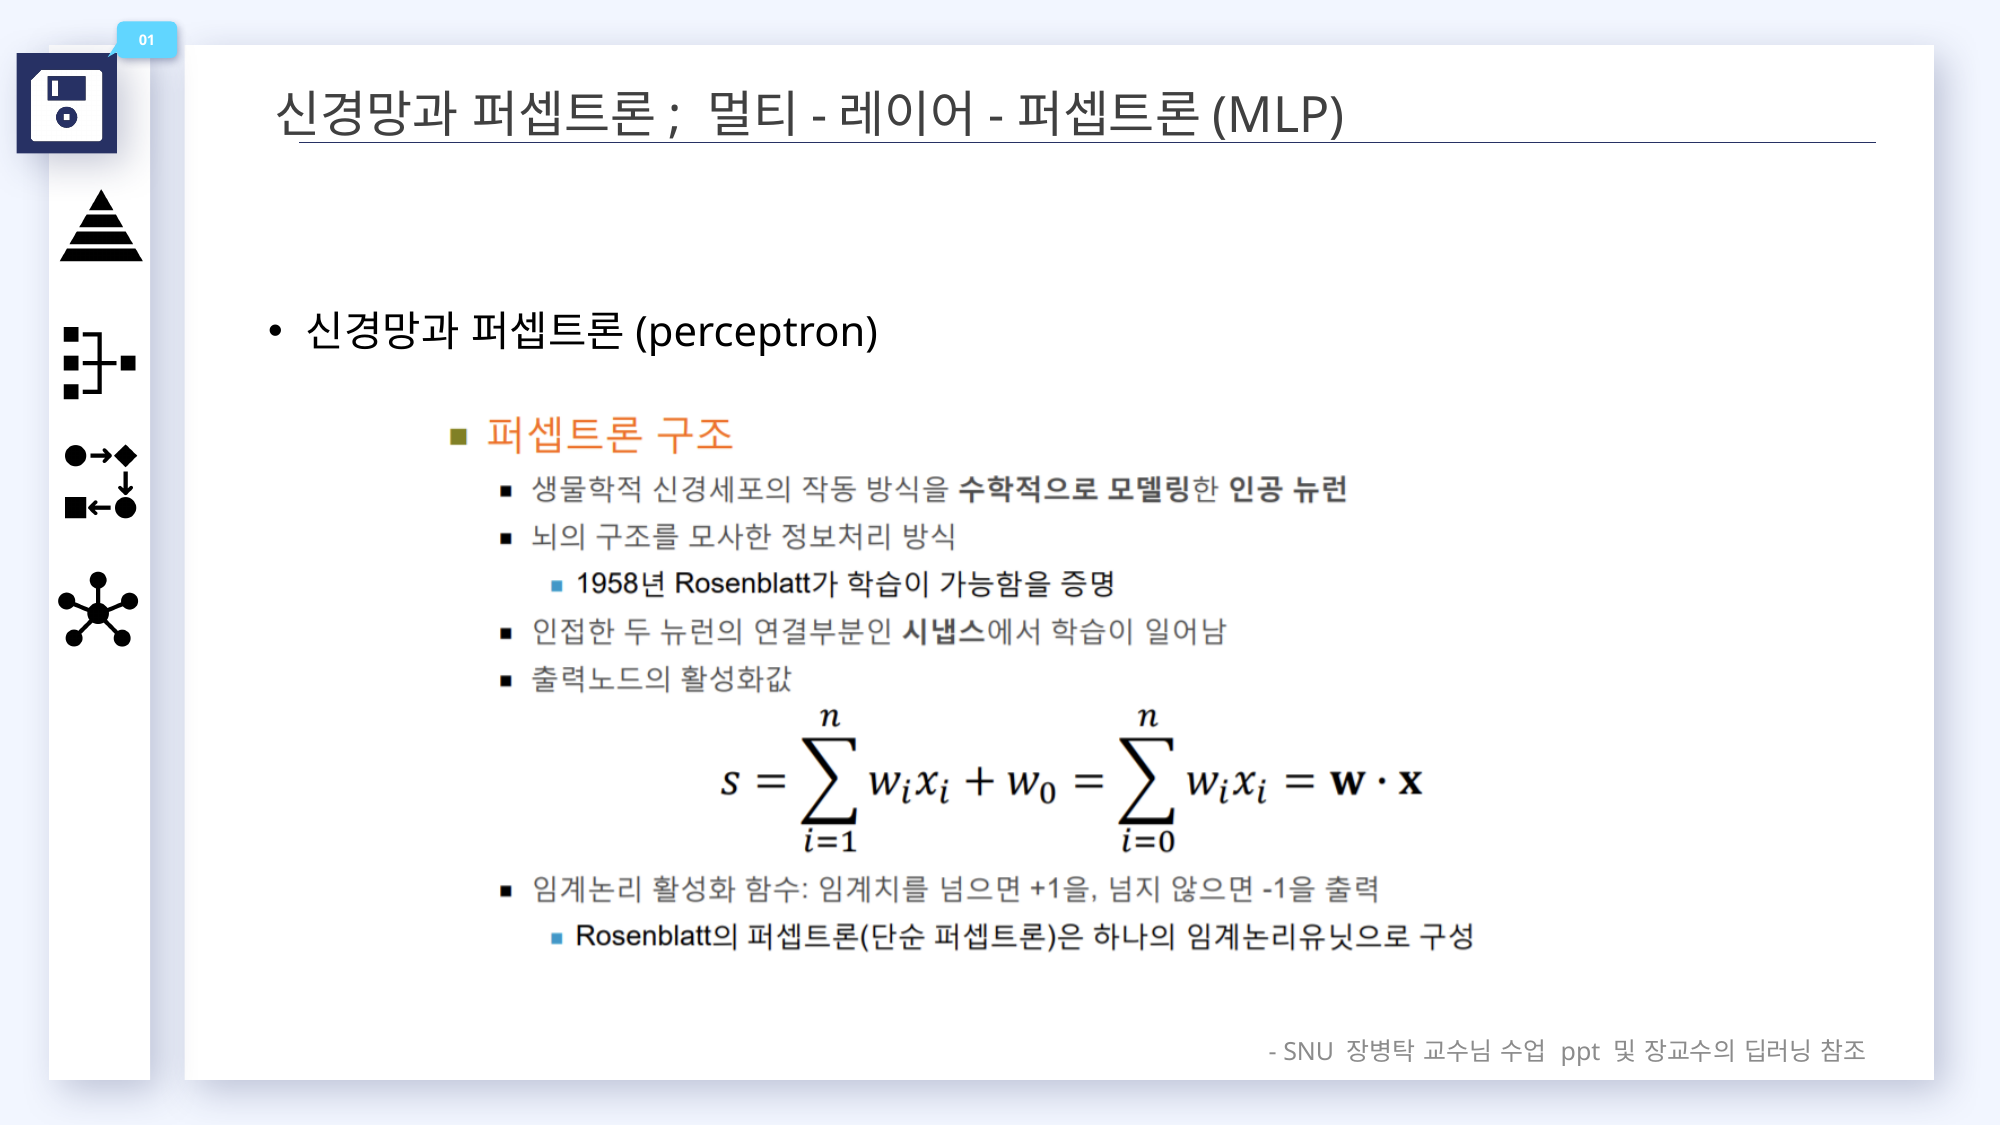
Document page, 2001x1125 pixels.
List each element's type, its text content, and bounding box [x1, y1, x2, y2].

picture [438, 377, 1737, 963]
text_box 신경망과 퍼셉트론; 멀티-레이어-퍼셉트론(MLP) [184, 44, 1935, 1081]
footer - SNU 장병탁 교수님 수업 ppt 및 장교수의 딥러닝 참조 [1230, 1020, 1906, 1081]
list 신경망과 퍼셉트론(perceptron) [253, 302, 1830, 963]
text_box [16, 21, 178, 1080]
